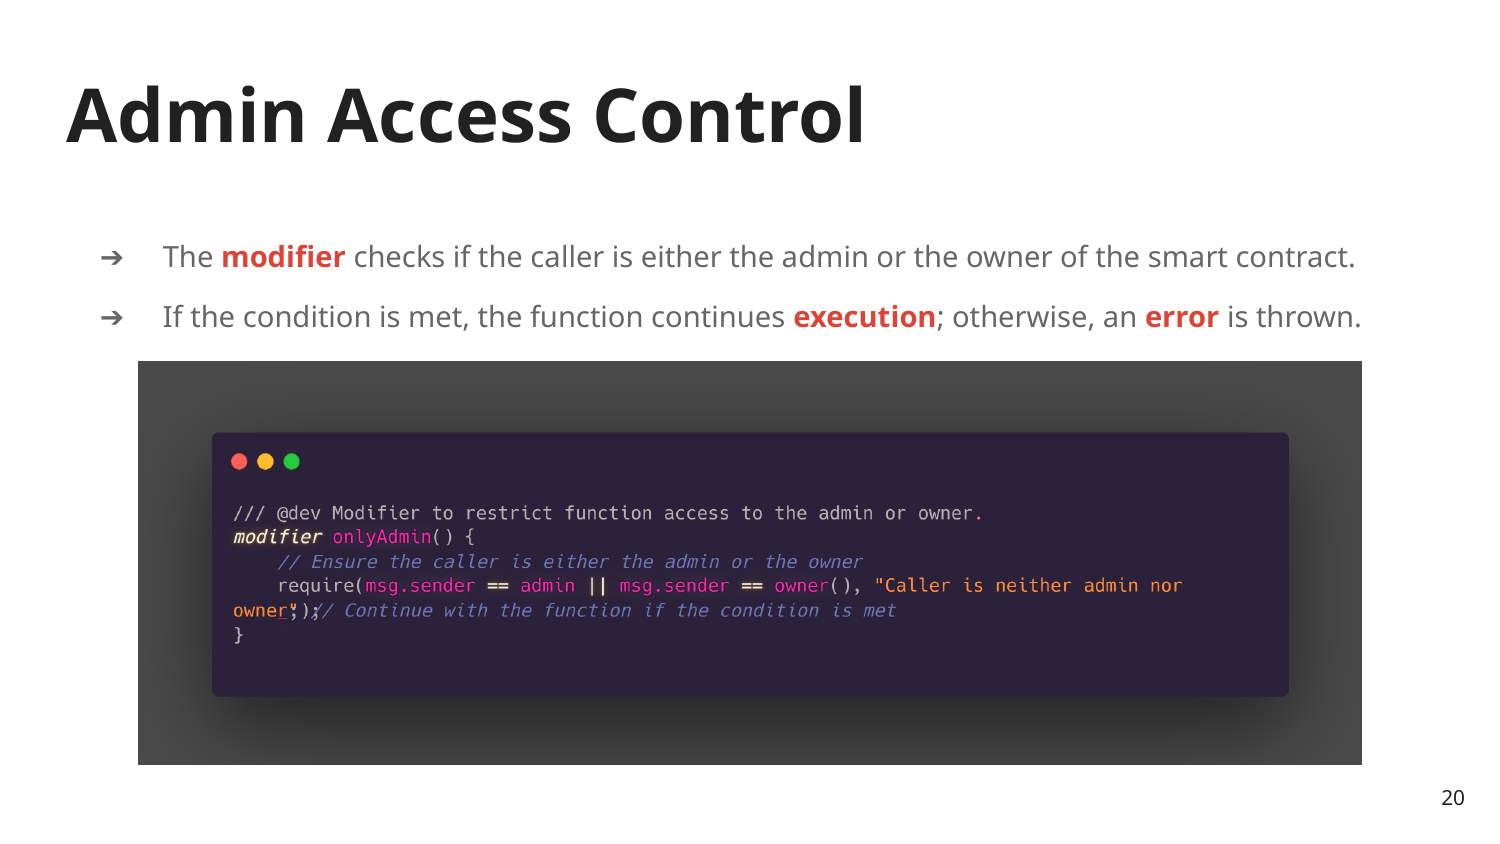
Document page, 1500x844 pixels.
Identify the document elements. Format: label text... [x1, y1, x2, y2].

picture [137, 361, 1363, 766]
slide_number ‹#› [1389, 764, 1480, 830]
title Admin Access Control [51, 48, 1449, 180]
list The modifier checks if the caller is either the admin or the owner of the smart contract. If the condition is met, the function continues execution; otherwise, an error is thrown. [51, 201, 1480, 404]
